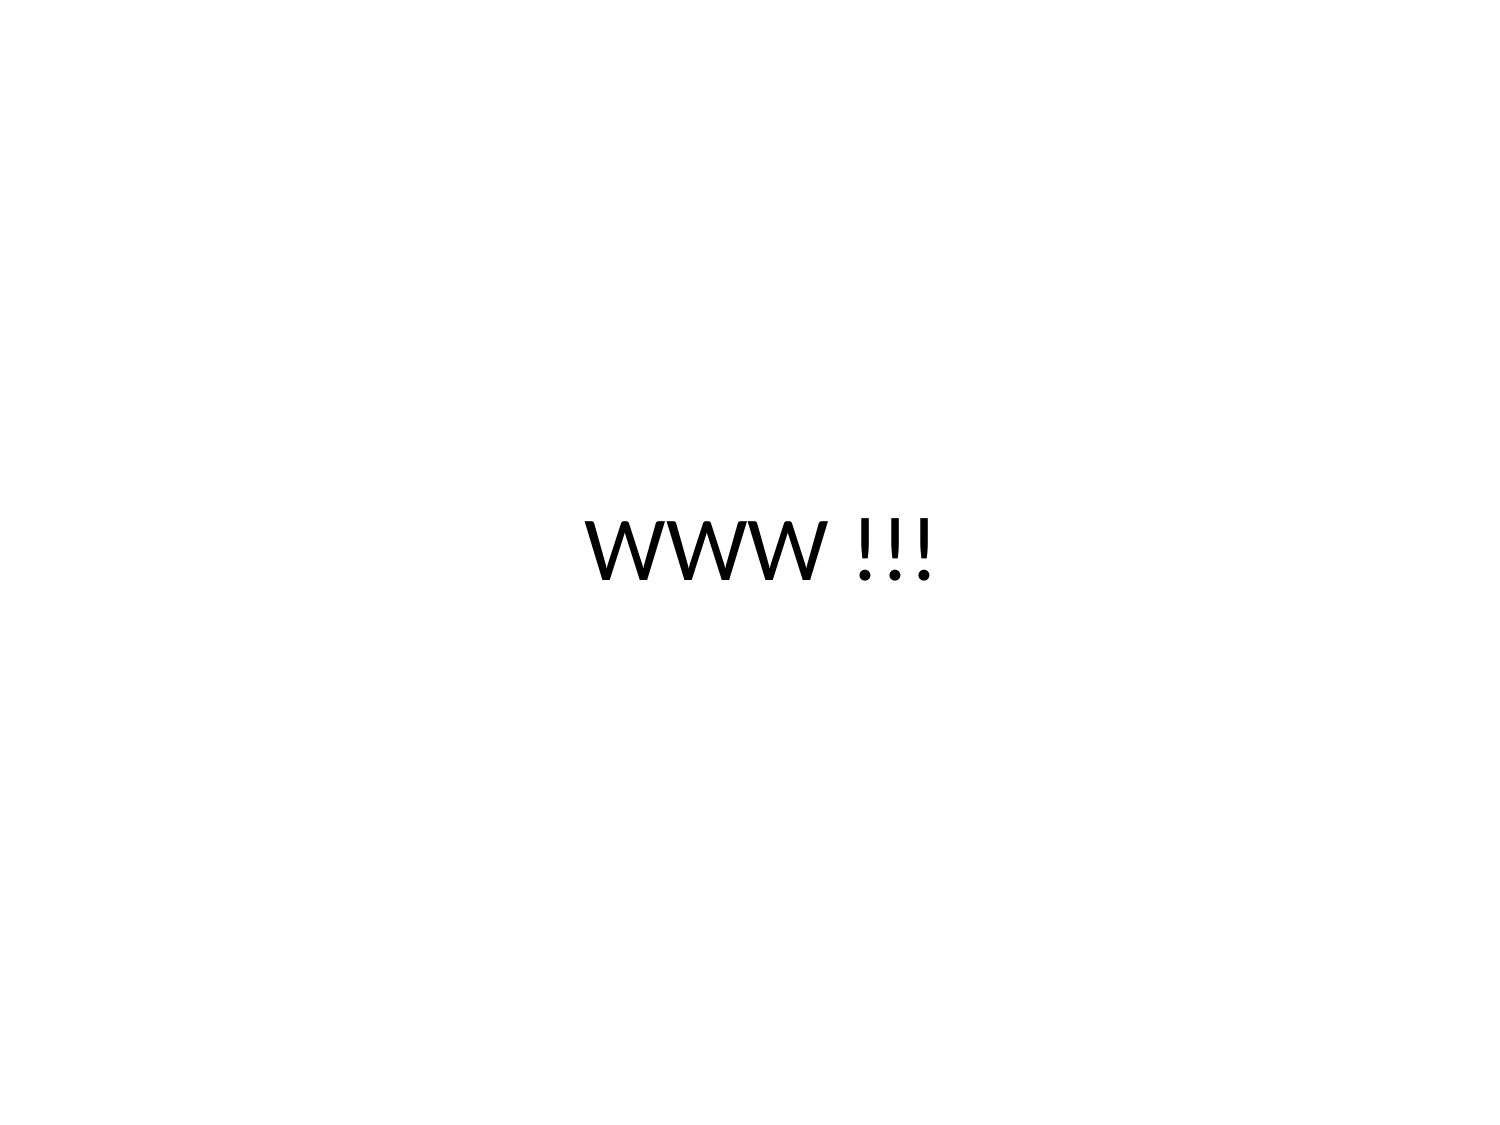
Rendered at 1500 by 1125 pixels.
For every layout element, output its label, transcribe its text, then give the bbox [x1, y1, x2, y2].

title WWW !!! [87, 450, 1438, 638]
